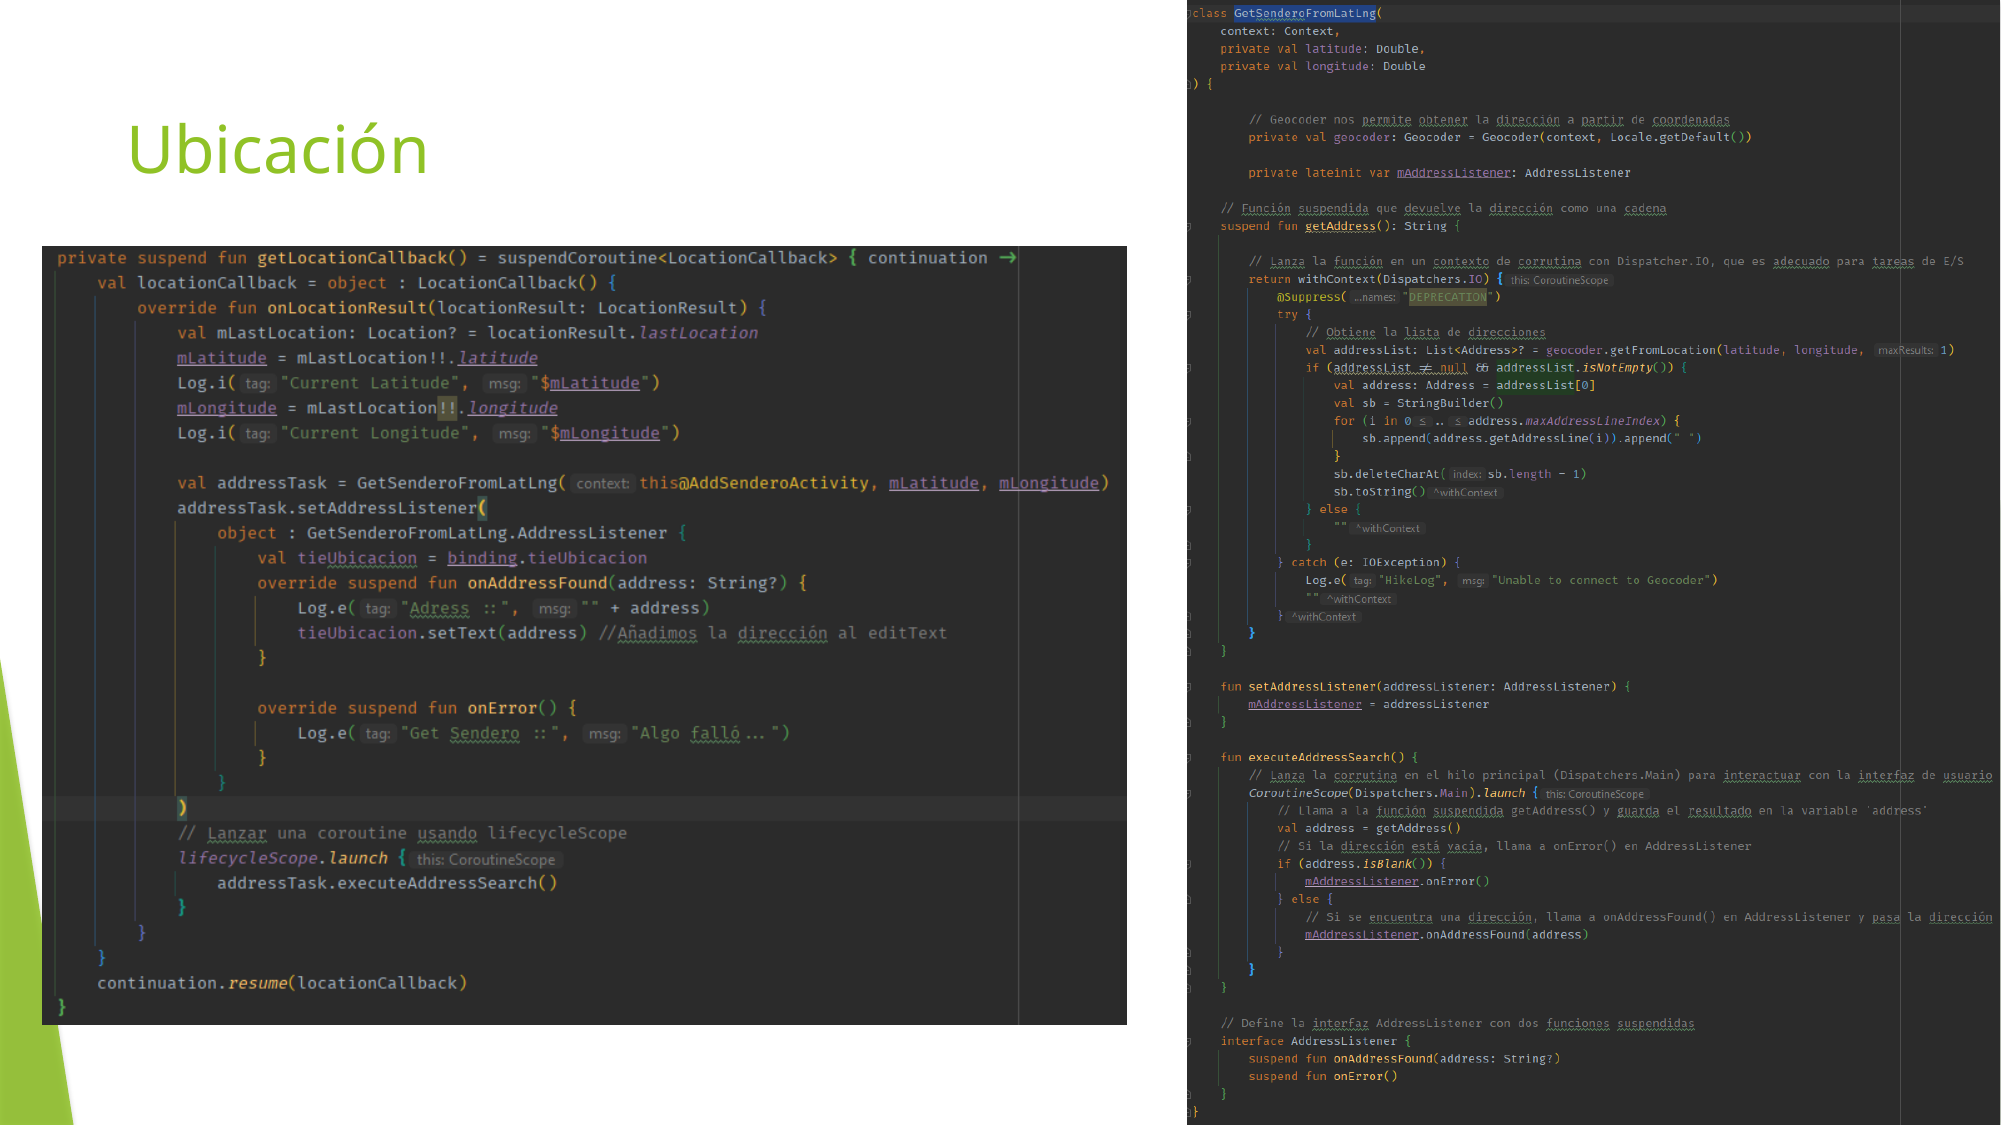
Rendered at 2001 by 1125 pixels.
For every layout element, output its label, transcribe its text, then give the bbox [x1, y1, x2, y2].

picture [1186, 0, 2000, 1125]
title Ubicación [111, 99, 1182, 195]
picture [42, 245, 1128, 1026]
